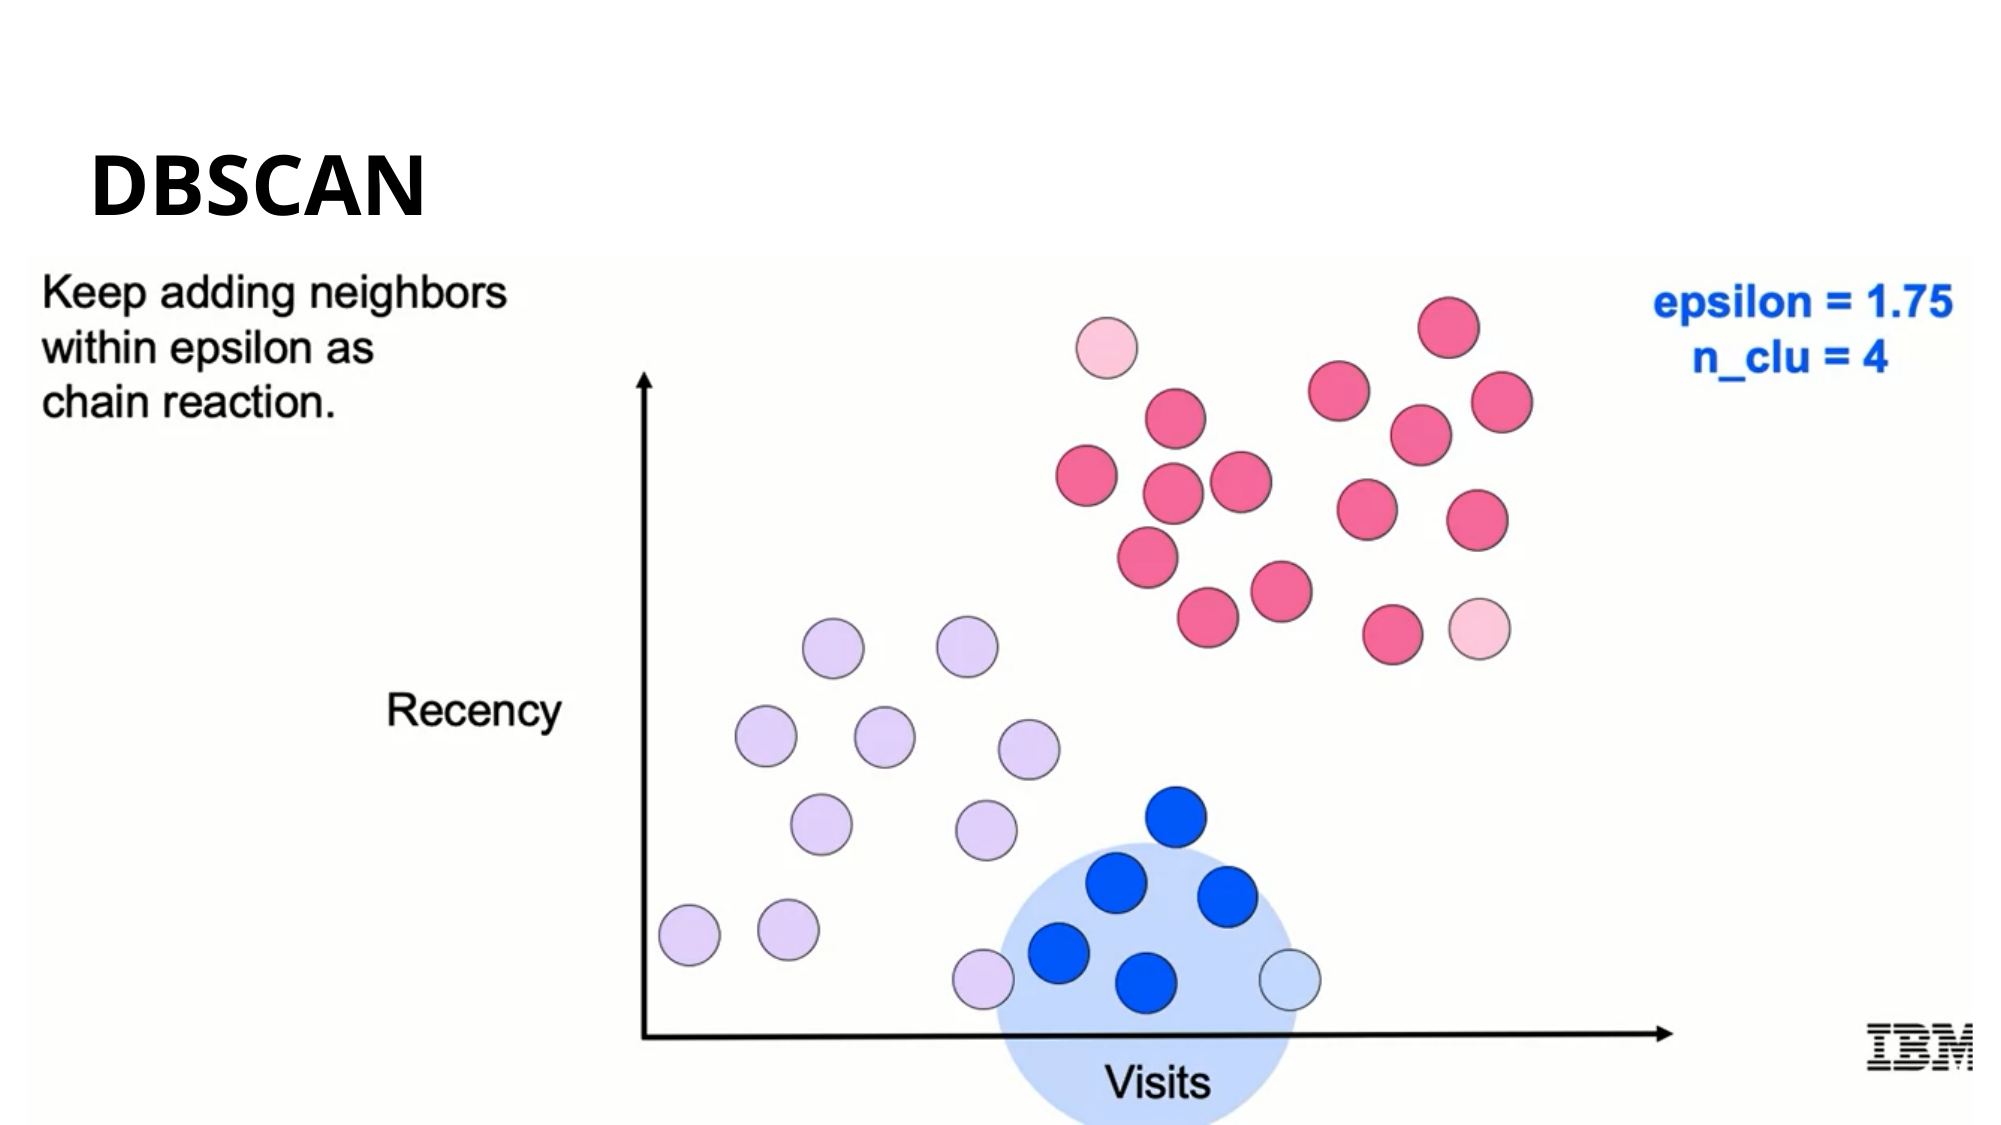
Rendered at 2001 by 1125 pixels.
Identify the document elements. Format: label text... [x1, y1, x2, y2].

title DBSCAN [68, 97, 1932, 223]
picture [27, 255, 1973, 1125]
